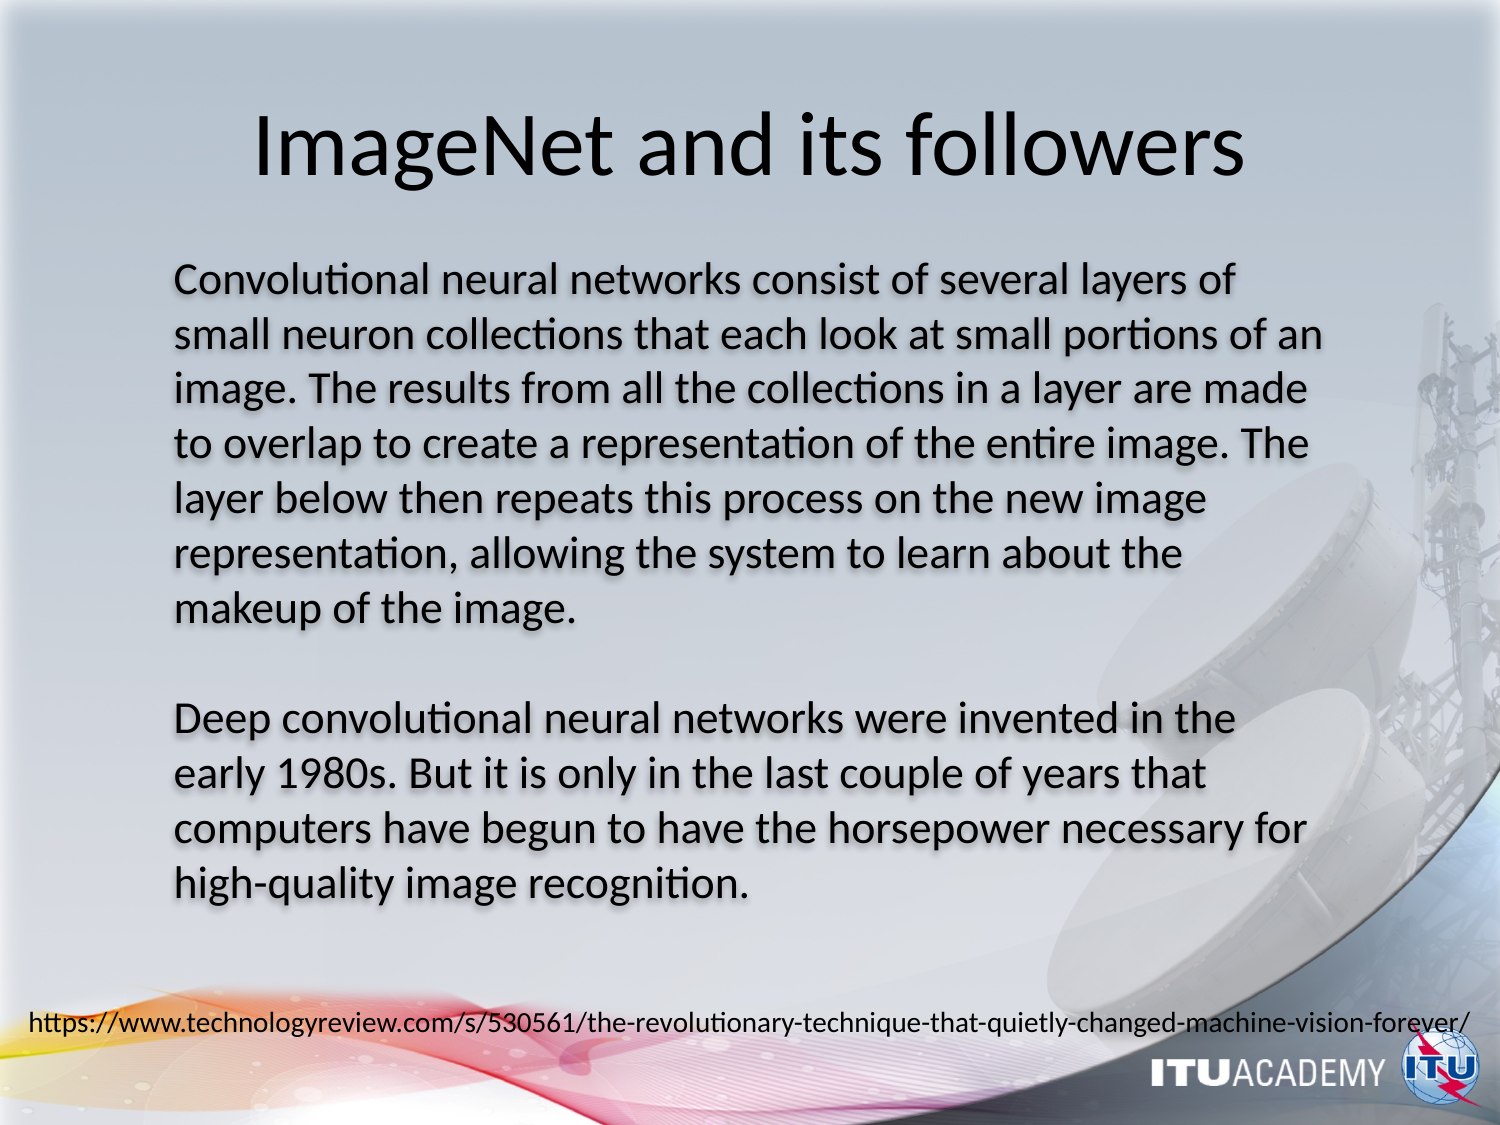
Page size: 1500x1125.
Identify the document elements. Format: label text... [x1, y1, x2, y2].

text_box https://www.technologyreview.com/s/530561/the-revolutionary-technique-that-quietly-changed-machine-vision-forever/ [20, 995, 1480, 1046]
picture [0, 0, 1500, 1125]
title ImageNet and its followers [74, 44, 1426, 234]
text_box Convolutional neural networks consist of several layers of small neuron collections that each look at small portions of an image. The results from all the collections in a layer are made to overlap to create a representation of the entire image. The layer below then repeats this process on the new image representation, allowing the system to learn about the makeup of the image. Deep convolutional neural networks were invented in the early 1980s. But it is only in the last couple of years that computers have begun to have the horsepower necessary for high-quality image recognition. [166, 240, 1334, 916]
